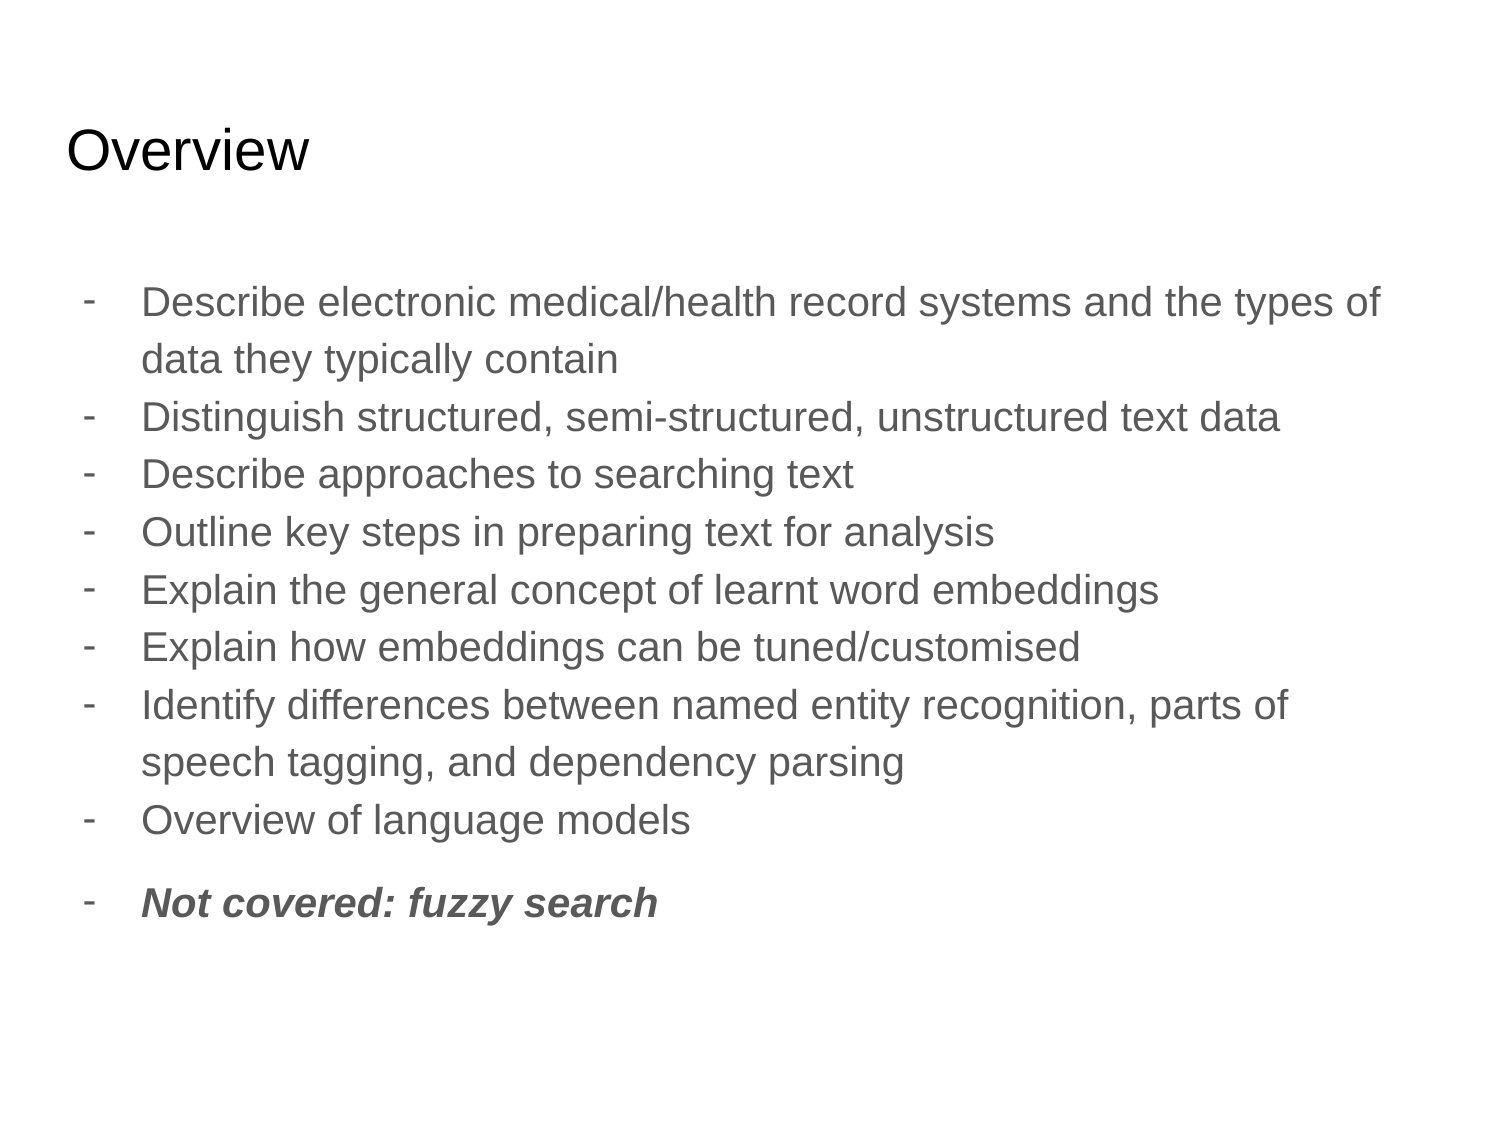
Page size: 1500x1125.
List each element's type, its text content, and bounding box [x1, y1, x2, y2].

list Describe electronic medical/health record systems and the types of data they typically contain Distinguish structured, semi-structured, unstructured text data Describe approaches to searching text Outline key steps in preparing text for analysis Explain the general concept of learnt word embeddings Explain how embeddings can be tuned/customised Identify differences between named entity recognition, parts of speech tagging, and dependency parsing Overview of language models Not covered: fuzzy search [51, 252, 1449, 1000]
title Overview [51, 97, 1449, 223]
